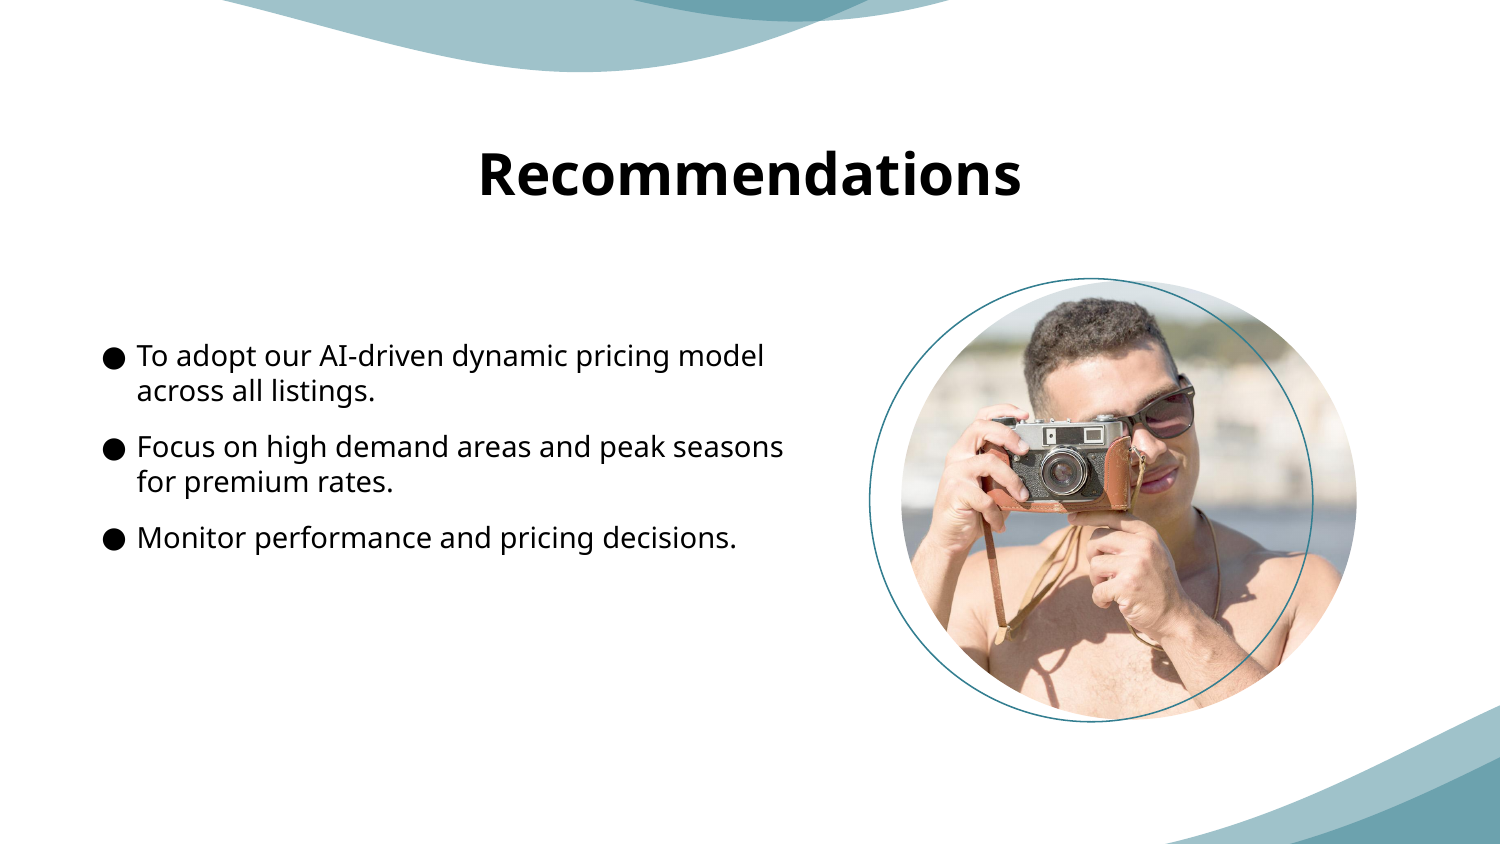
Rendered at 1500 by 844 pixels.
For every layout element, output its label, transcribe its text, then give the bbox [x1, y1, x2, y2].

picture [900, 280, 1357, 720]
text_box [869, 397, 895, 604]
title Recommendations [0, 121, 1500, 226]
subtitle To adopt our AI-driven dynamic pricing model across all listings. Focus on high demand areas and peak seasons for premium rates. Monitor performance and pricing decisions. [82, 266, 807, 619]
